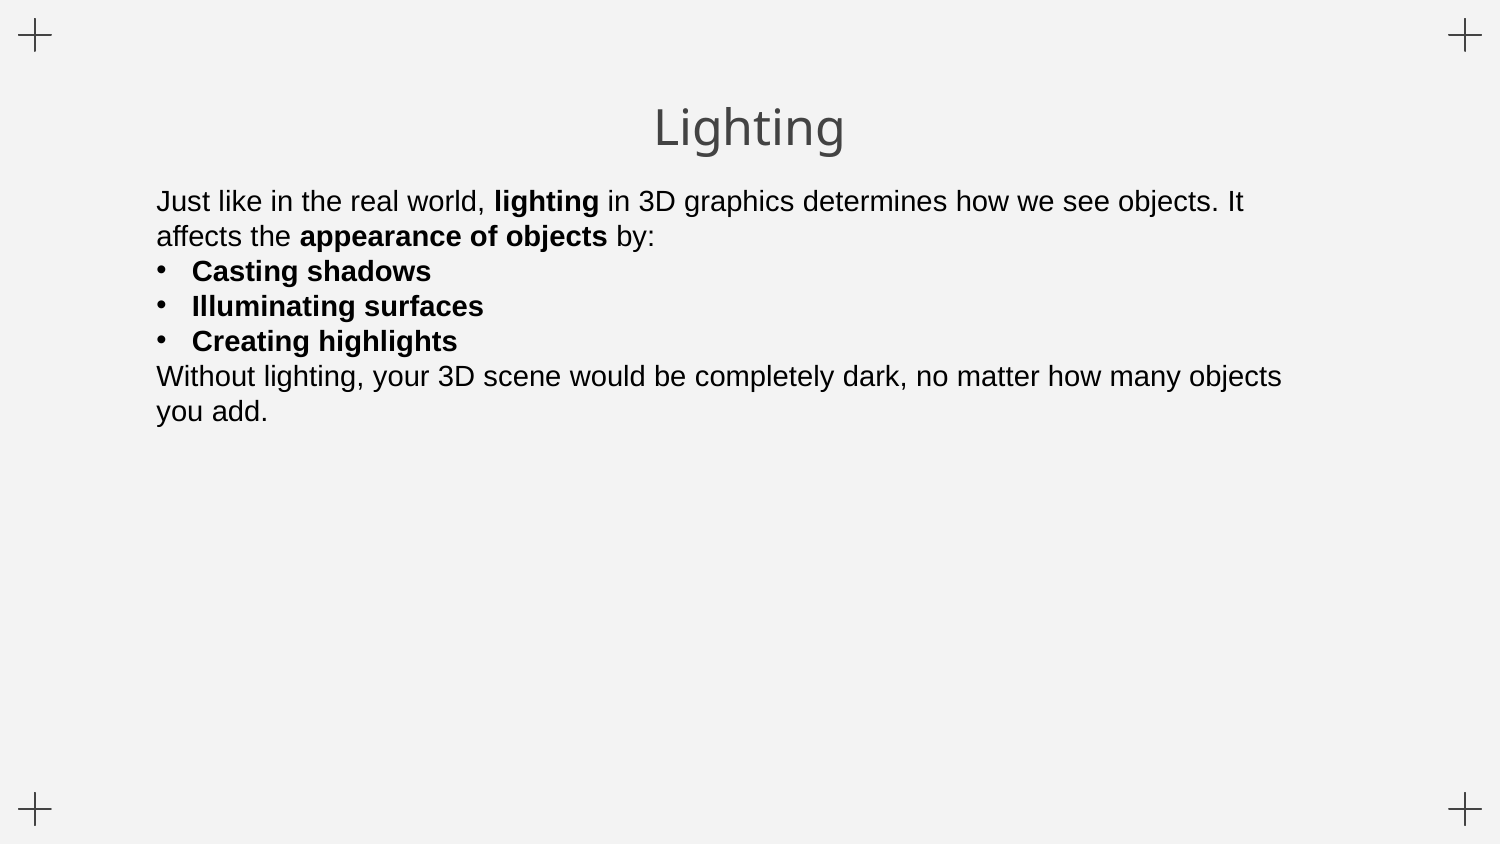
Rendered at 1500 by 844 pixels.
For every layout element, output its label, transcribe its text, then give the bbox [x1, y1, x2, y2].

title Lighting [231, 80, 1269, 146]
text_box Just like in the real world, lighting in 3D graphics determines how we see objects. It affects the appearance of objects by: Casting shadows Illuminating surfaces Creating highlights Without lighting, your 3D scene would be completely dark, no matter how many objects you add. [141, 174, 1304, 435]
